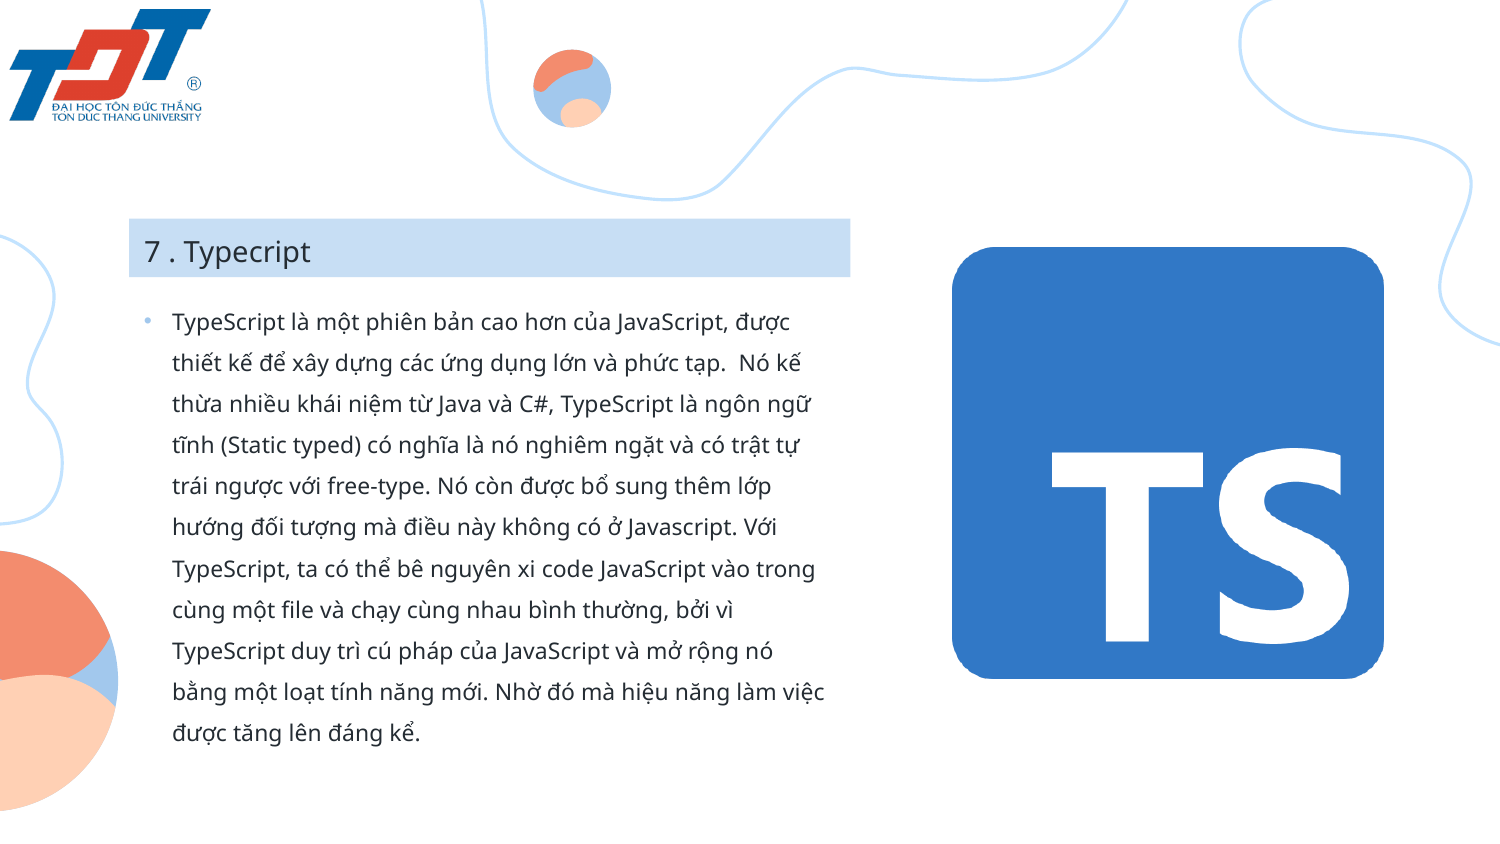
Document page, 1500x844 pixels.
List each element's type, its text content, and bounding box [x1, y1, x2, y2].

picture [951, 247, 1384, 680]
text_box TypeScript là một phiên bản cao hơn của JavaScript, được thiết kế để xây dựng các ứng dụng lớn và phức tạp. Nó kế thừa nhiều khái niệm từ Java và C#, TypeScript là ngôn ngữ tĩnh (Static typed) có nghĩa là nó nghiêm ngặt và có trật tự trái ngược với free-type. Nó còn được bổ sung thêm lớp hướng đối tượng mà điều này không có ở Javascript. Với TypeScript, ta có thể bê nguyên xi code JavaScript vào trong cùng một file và chạy cùng nhau bình thường, bởi vì TypeScript duy trì cú pháp của JavaScript và mở rộng nó bằng một loạt tính năng mới. Nhờ đó mà hiệu năng làm việc được tăng lên đáng kể. [129, 286, 851, 754]
picture [9, 9, 211, 121]
subtitle 7 . Typecript [129, 218, 851, 278]
